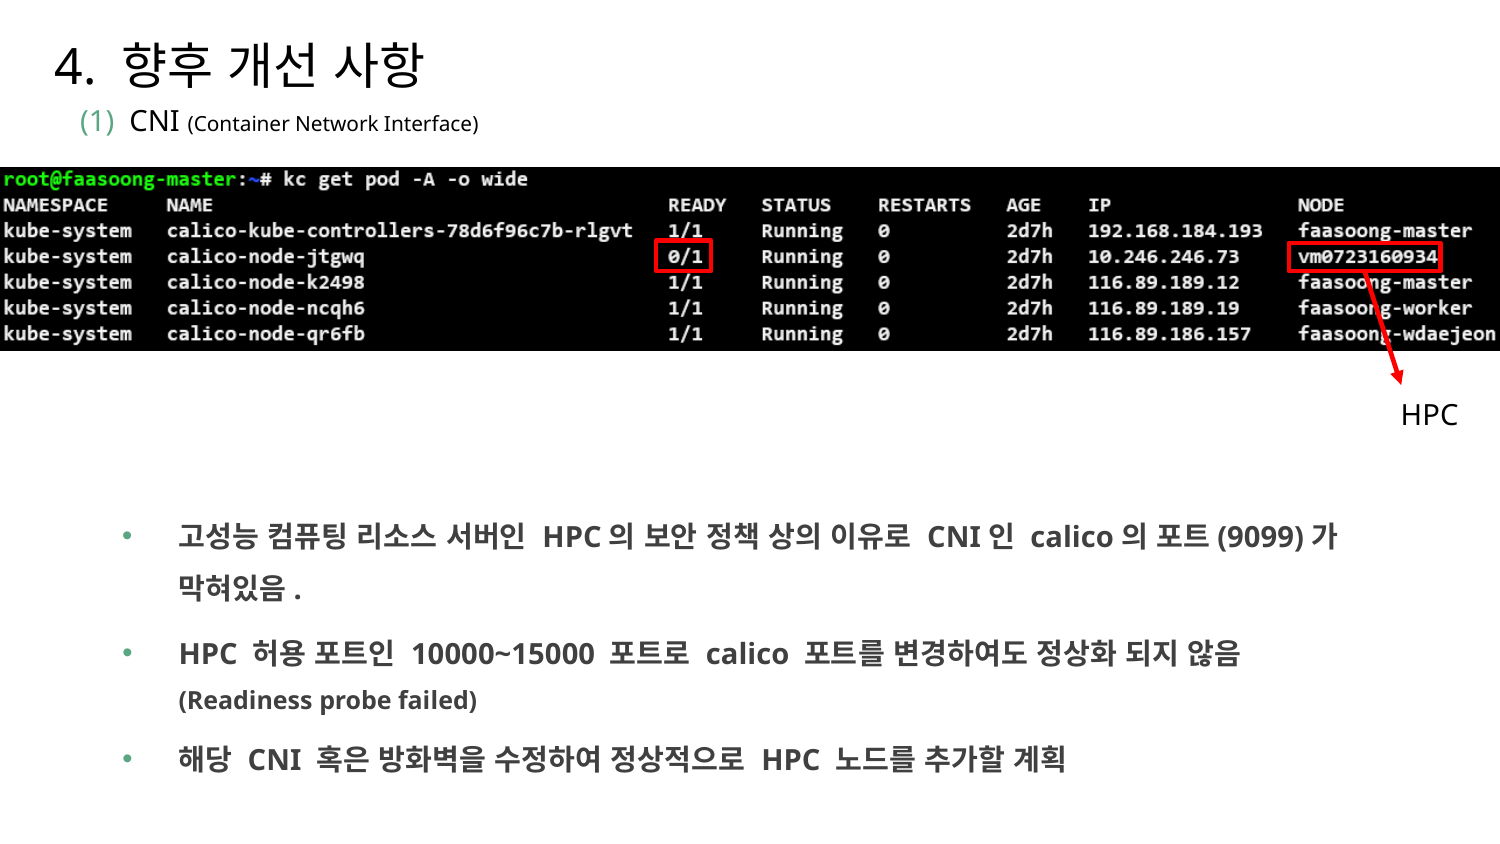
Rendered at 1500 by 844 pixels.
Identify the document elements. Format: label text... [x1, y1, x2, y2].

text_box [107, 493, 1413, 781]
text_box HPC [1385, 388, 1474, 439]
picture [0, 167, 1500, 351]
text_box (1) CNI (Container Network Interface) [65, 42, 722, 165]
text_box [1364, 270, 1402, 386]
text_box 4. 향후 개선 사항 [39, 0, 498, 143]
